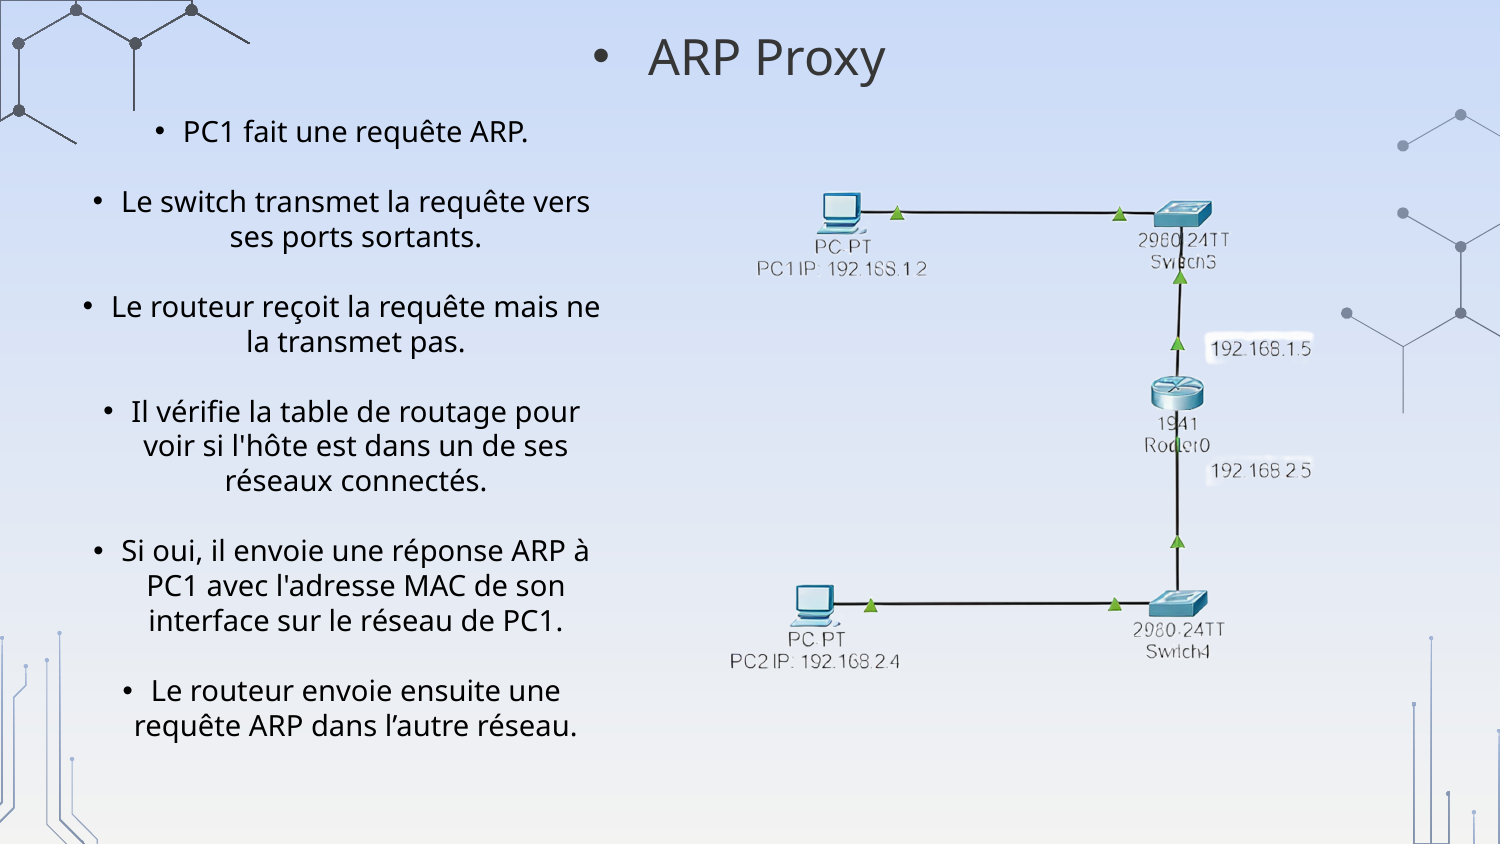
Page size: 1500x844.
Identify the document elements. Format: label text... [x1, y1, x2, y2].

picture [622, 84, 1395, 678]
title ARP Proxy [271, 10, 1208, 98]
text_box PC1 fait une requête ARP. Le switch transmet la requête vers ses ports sortants. Le routeur reçoit la requête mais ne la transmet pas. Il vérifie la table de routage pour voir si l'hôte est dans un de ses réseaux connectés. Si oui, il envoie une réponse ARP à PC1 avec l'adresse MAC de son interface sur le réseau de PC1. Le routeur envoie ensuite une requête ARP dans l’autre réseau. [61, 98, 623, 834]
